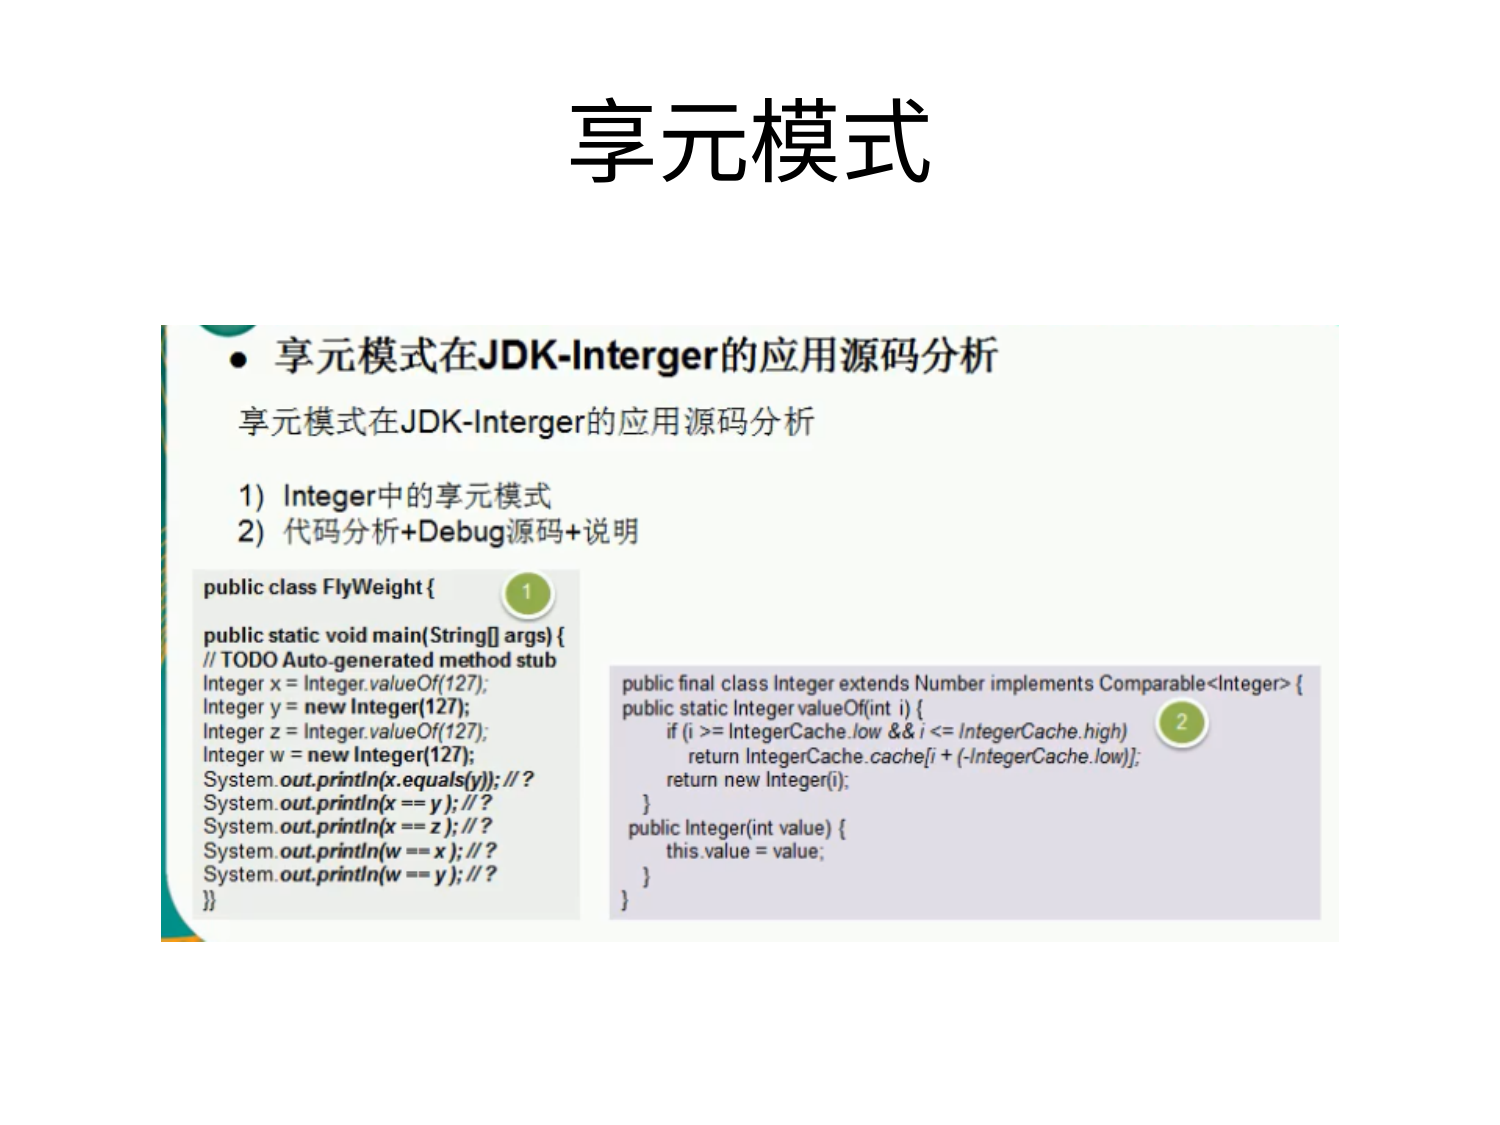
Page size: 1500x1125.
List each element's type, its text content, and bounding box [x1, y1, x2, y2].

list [161, 325, 1339, 942]
title 享元模式 [75, 45, 1425, 233]
